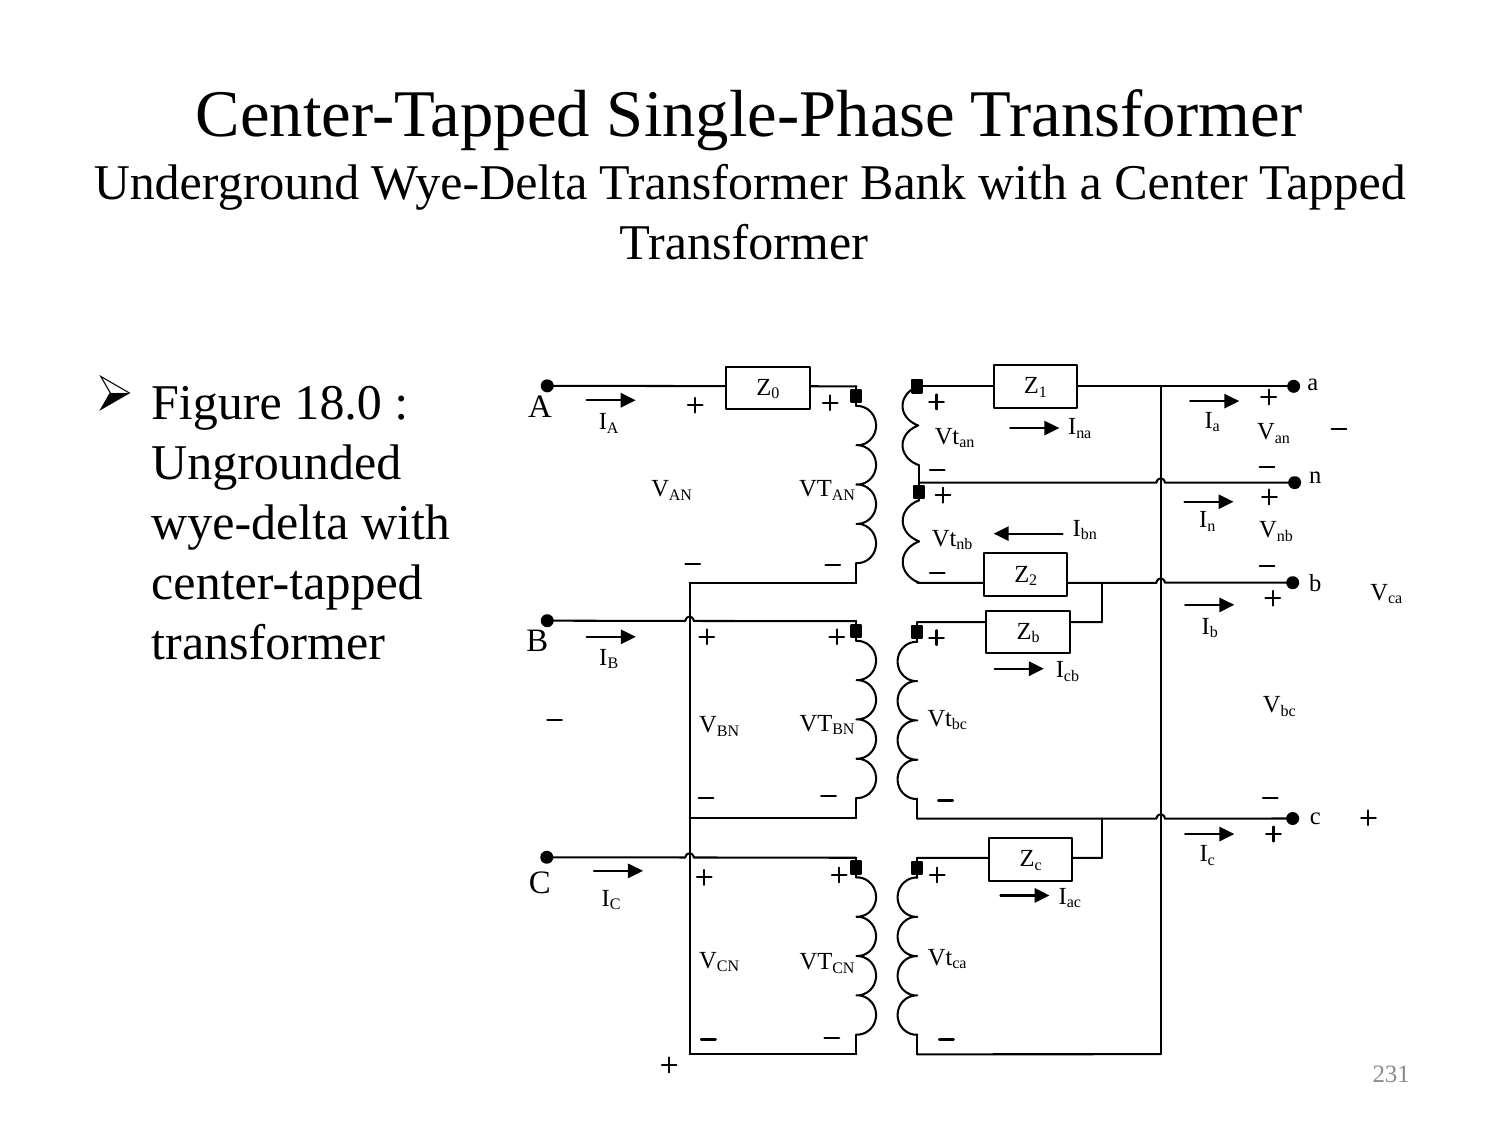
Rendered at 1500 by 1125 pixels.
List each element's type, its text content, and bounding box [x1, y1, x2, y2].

slide_number 231 [1074, 1042, 1425, 1103]
text_box Center-Tapped Single-Phase Transformer Underground Wye-Delta Transformer Bank with a Center Tapped Transformer [0, 62, 1500, 278]
picture [524, 362, 1405, 1076]
text_box Figure 18.0 : Ungrounded wye-delta with center-tapped transformer [80, 362, 500, 678]
